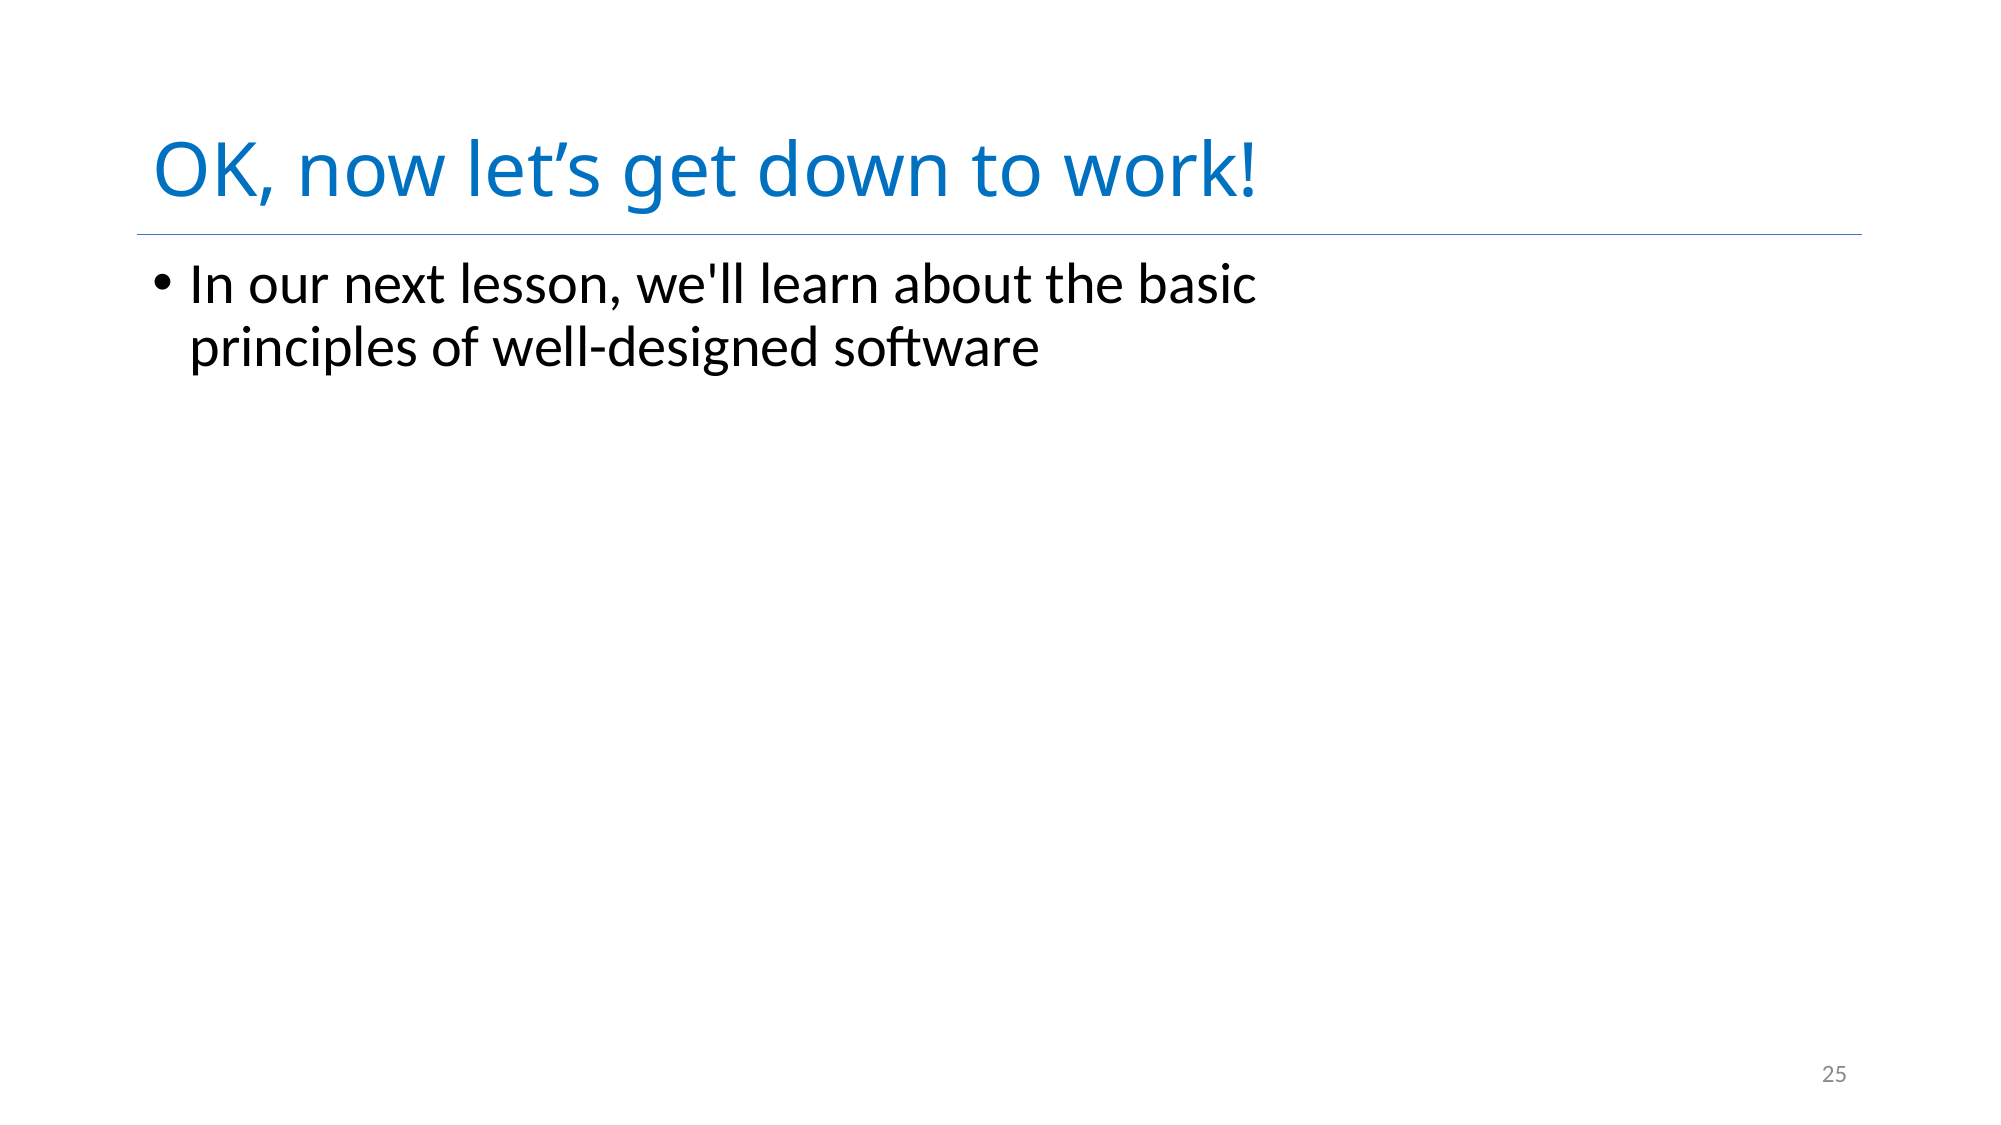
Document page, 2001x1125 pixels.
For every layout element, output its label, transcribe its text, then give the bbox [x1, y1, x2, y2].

list In our next lesson, we'll learn about the basic principles of well-designed software [137, 246, 1432, 960]
slide_number 25 [1412, 1042, 1863, 1103]
title OK, now let’s get down to work! [137, 3, 1863, 221]
